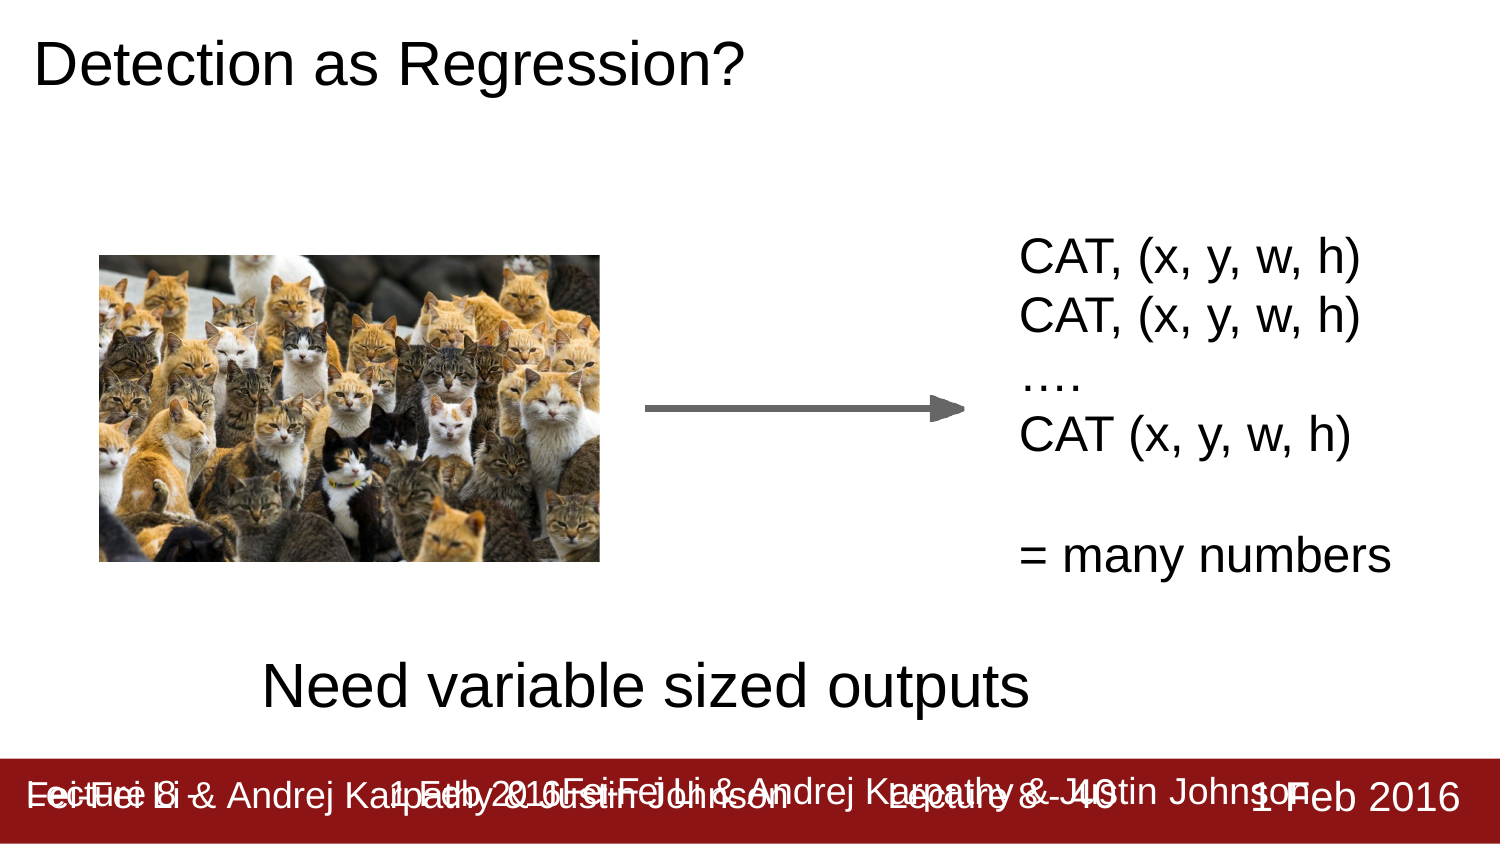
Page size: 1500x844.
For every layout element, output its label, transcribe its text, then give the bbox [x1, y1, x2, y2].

slide_number Lecture 8 - 40 [885, 771, 1149, 844]
title Detection as Regression? [31, 20, 752, 164]
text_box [644, 394, 965, 423]
footer 1 Feb 2016 [1248, 771, 1463, 844]
text_box Lecture 8 - 1 Feb 2016Fei-Fei Li & Andrej Karpathy & Justin Johnson [1149, 773, 1248, 817]
text_box CAT, (x, y, w, h) CAT, (x, y, w, h) …. CAT (x, y, w, h) = many numbers Need variable sized outputs [259, 221, 1395, 721]
slide_number Fei-Fei Li & Andrej Karpathy & Justin Johnson [23, 772, 794, 844]
text_box Lecture 8 - 1 Feb 2016Fei-Fei Li & Andrej Karpathy & Justin Johnson [794, 773, 885, 817]
text_box [99, 255, 259, 562]
